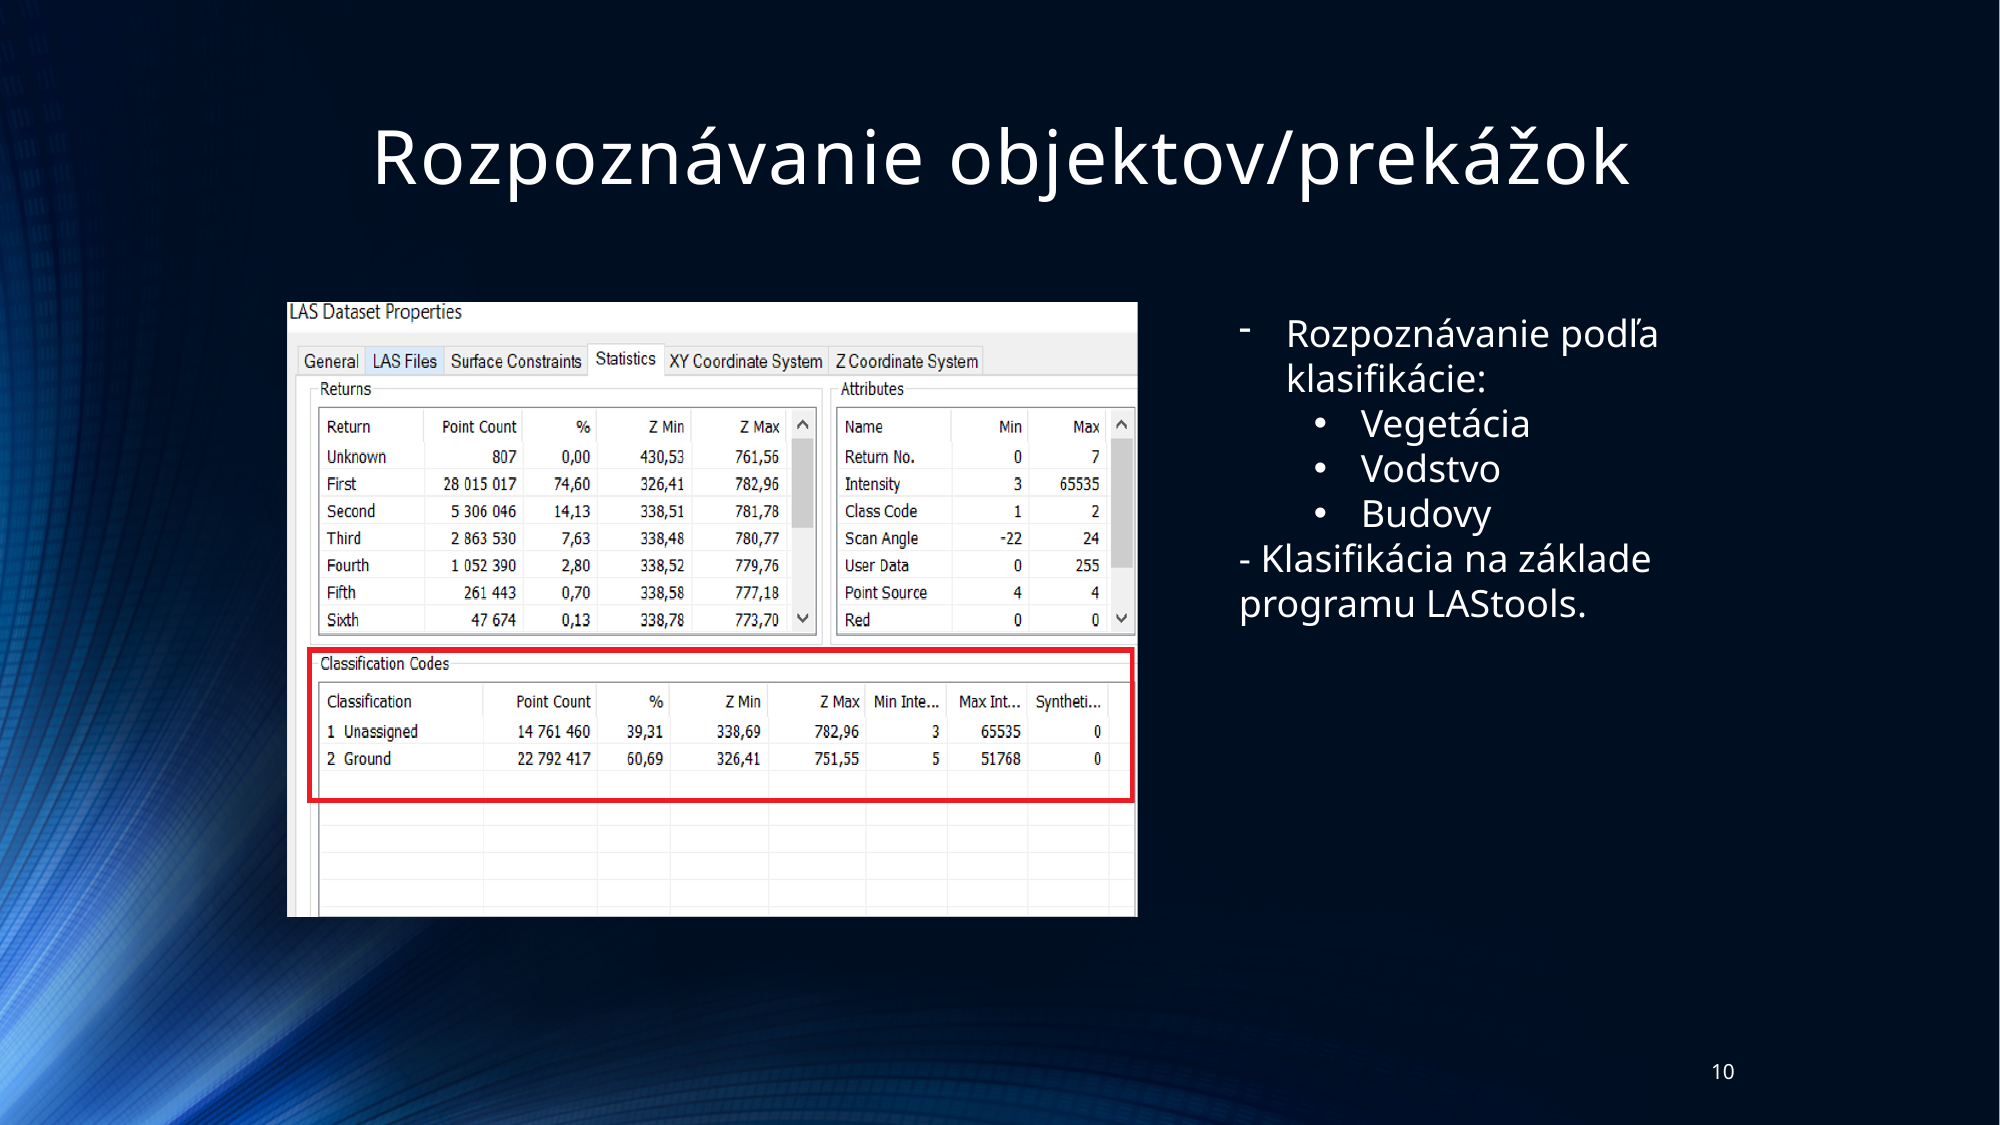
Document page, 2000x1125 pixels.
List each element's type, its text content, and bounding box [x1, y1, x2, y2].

slide_number 10 [1612, 1050, 1750, 1096]
title Rozpoznávanie objektov/prekážok [255, 62, 1750, 209]
picture [0, 0, 2000, 1125]
text_box Rozpoznávanie podľa klasifikácie: Vegetácia Vodstvo Budovy - Klasifikácia na základe programu LAStools. [1224, 302, 1815, 633]
